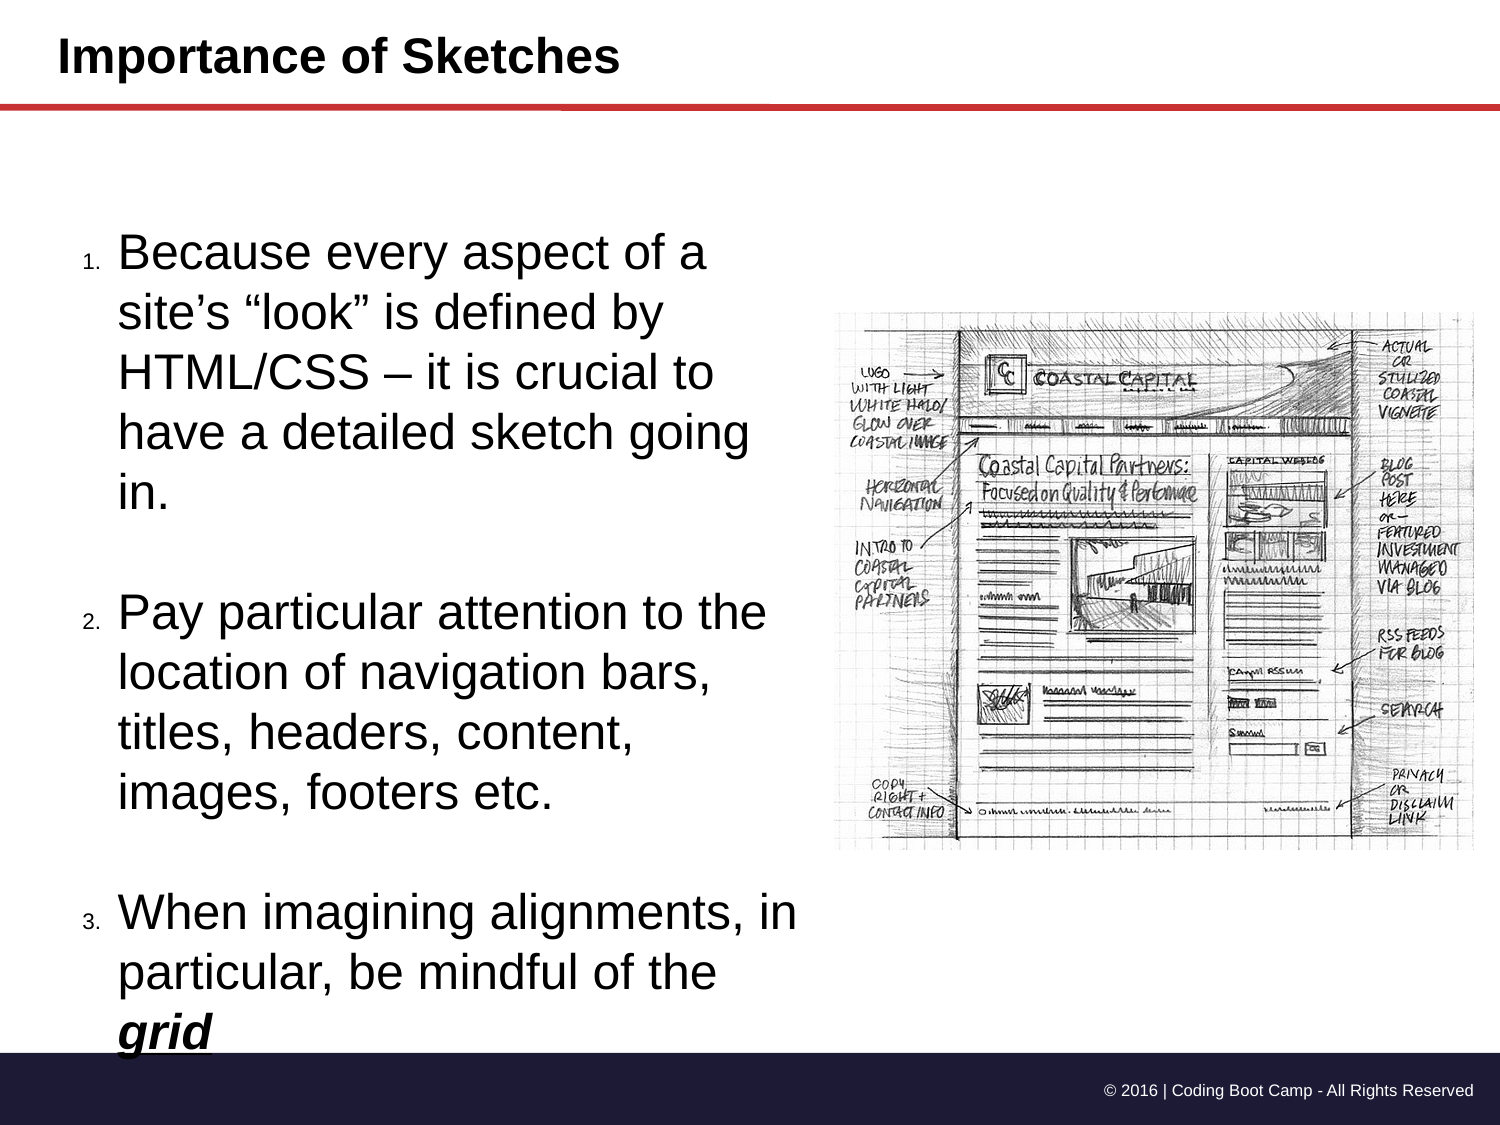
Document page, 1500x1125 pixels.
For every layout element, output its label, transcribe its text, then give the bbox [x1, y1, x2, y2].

text_box Because every aspect of a site’s “look” is defined by HTML/CSS – it is crucial to have a detailed sketch going in. Pay particular attention to the location of navigation bars, titles, headers, content, images, footers etc. When imagining alignments, in particular, be mindful of the grid [74, 212, 813, 1125]
text_box Importance of Sketches [49, 16, 948, 91]
picture [834, 312, 1475, 851]
